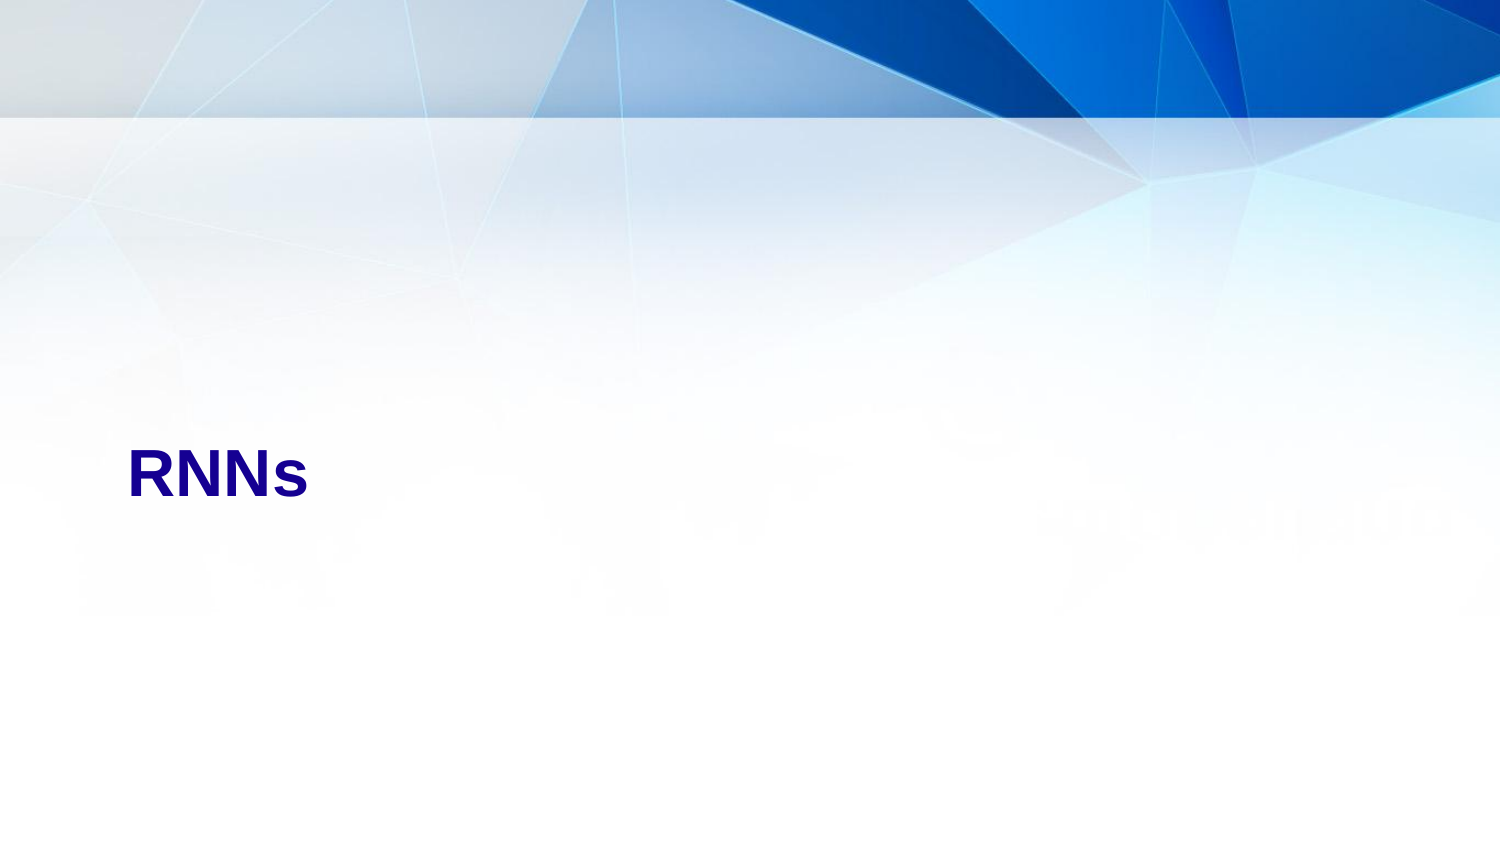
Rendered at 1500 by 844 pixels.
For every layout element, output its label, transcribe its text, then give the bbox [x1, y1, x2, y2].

picture [0, 0, 1500, 844]
title RNNs [112, 415, 1388, 523]
